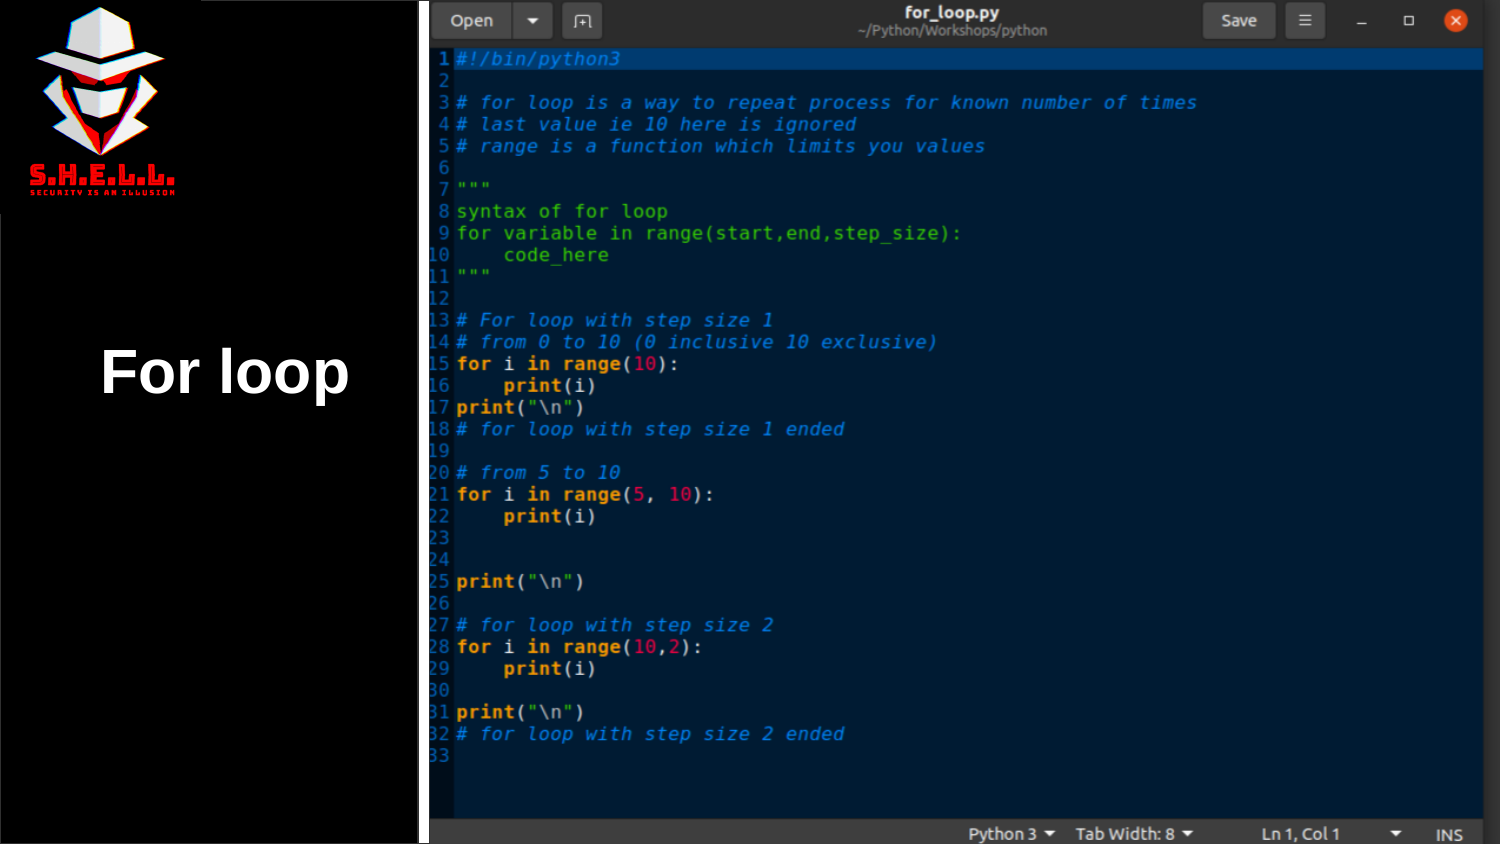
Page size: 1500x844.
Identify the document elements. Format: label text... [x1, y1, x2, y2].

text_box For loop [85, 315, 373, 421]
text_box [0, 0, 418, 844]
text_box [418, 0, 427, 844]
picture [0, 0, 201, 214]
picture [429, 0, 1500, 844]
